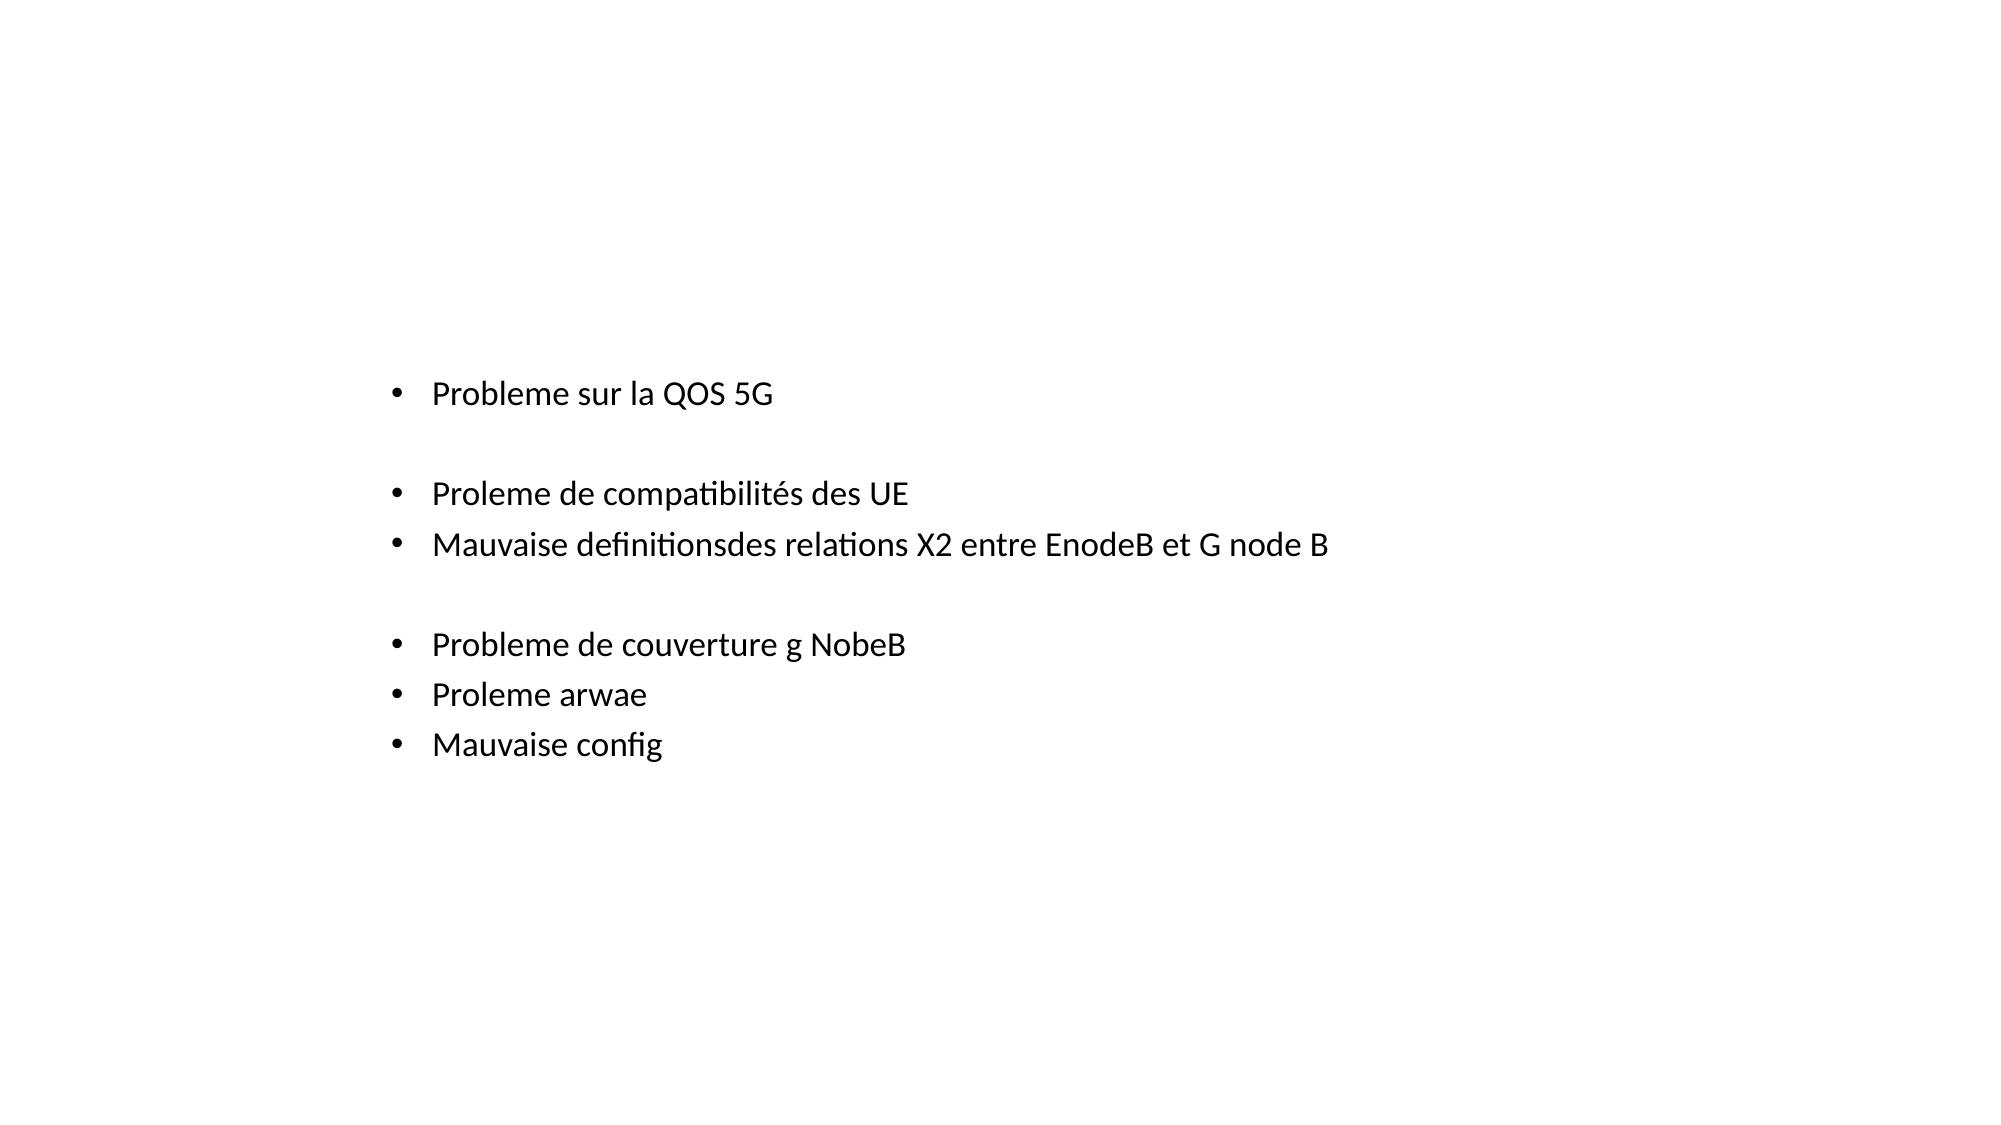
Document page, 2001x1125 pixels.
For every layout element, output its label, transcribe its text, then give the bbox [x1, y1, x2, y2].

list Probleme sur la QOS 5G Proleme de compatibilités des UE Mauvaise definitionsdes relations X2 entre EnodeB et G node B Probleme de couverture g NobeB Proleme arwae Mauvaise config [376, 368, 1636, 777]
